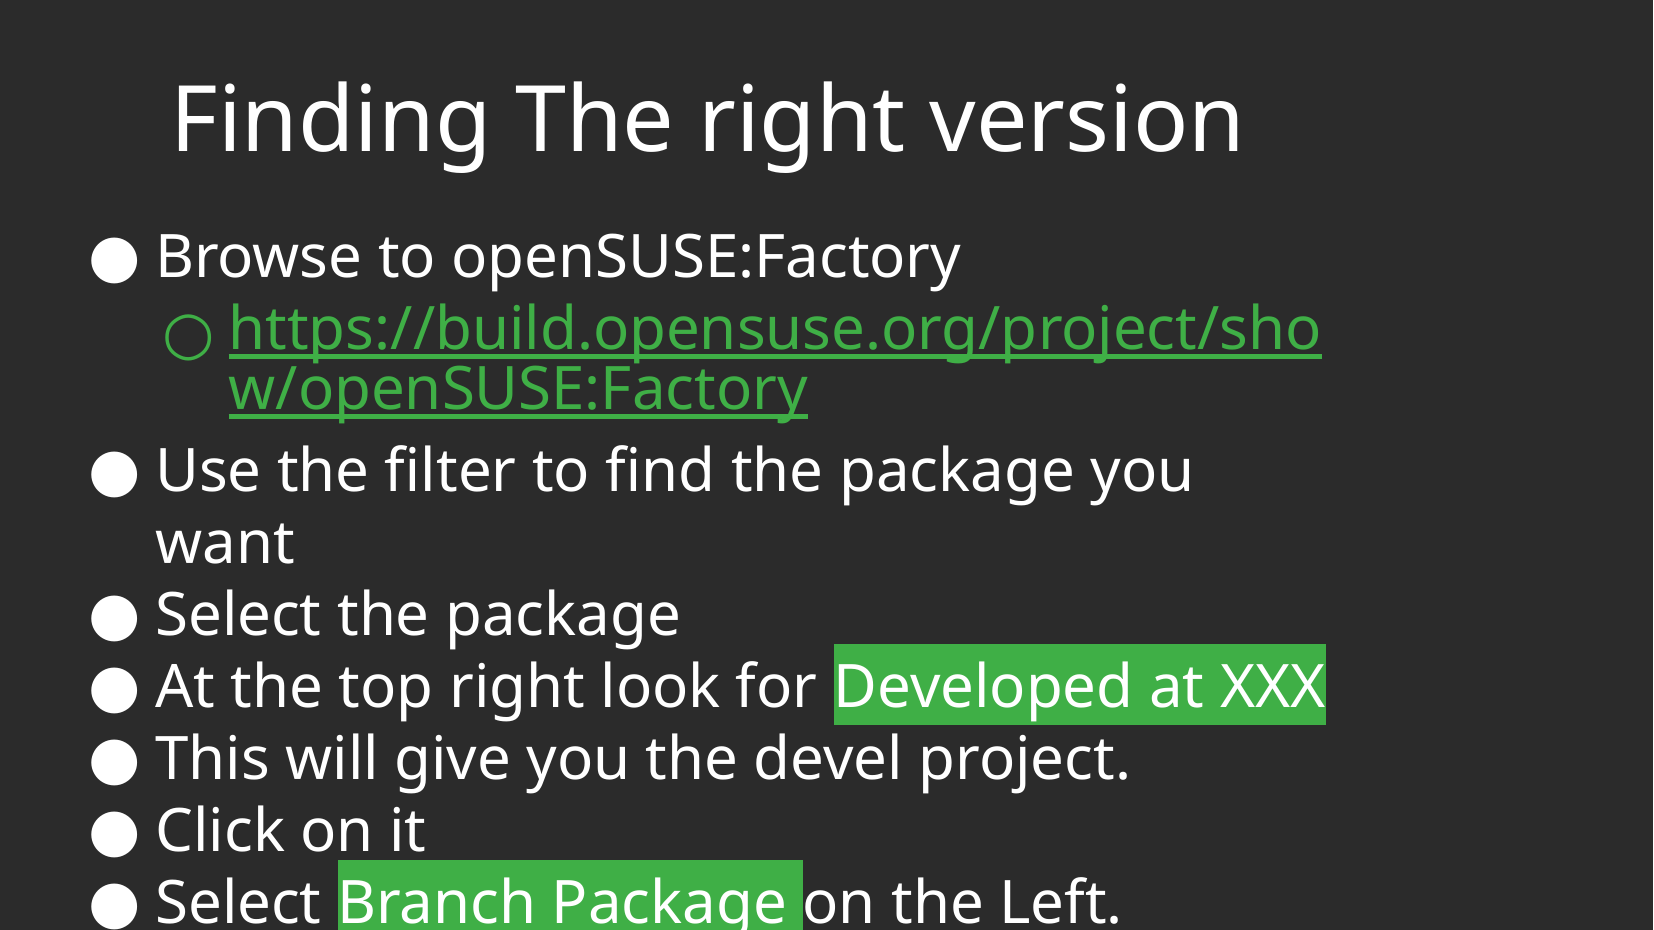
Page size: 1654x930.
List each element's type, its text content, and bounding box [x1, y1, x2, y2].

title Finding The right version [82, 37, 1335, 193]
list Browse to openSUSE:Factory https://build.opensuse.org/project/show/openSUSE:Factory Use the filter to find the package you want Select the package At the top right look for Developed at XXX This will give you the devel project. Click on it Select Branch Package on the Left. [82, 217, 1335, 881]
